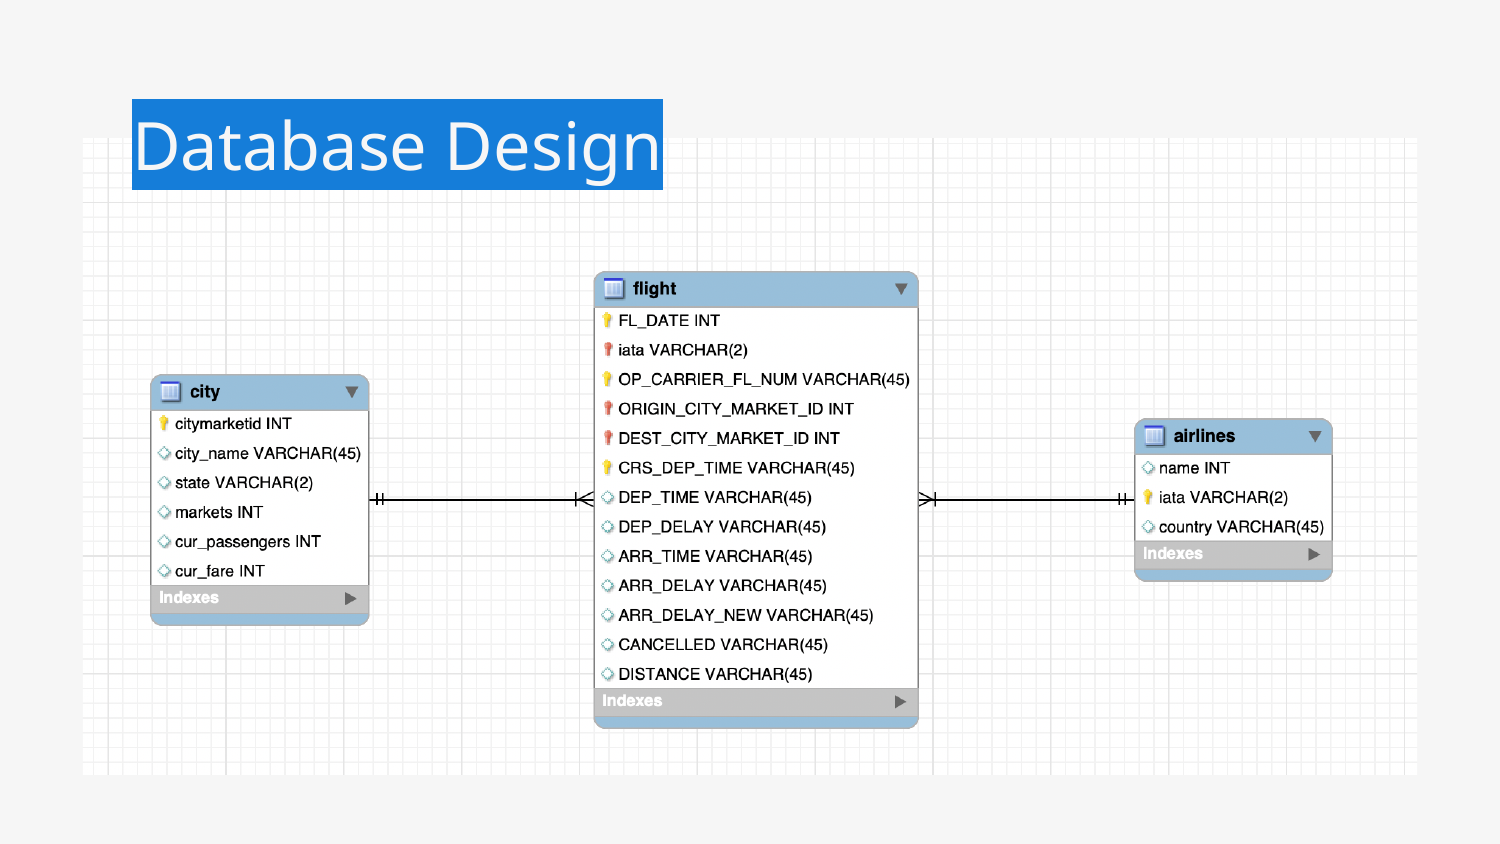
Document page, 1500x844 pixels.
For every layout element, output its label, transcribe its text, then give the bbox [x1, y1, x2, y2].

title Database Design [116, 88, 1383, 136]
picture [82, 138, 1418, 776]
